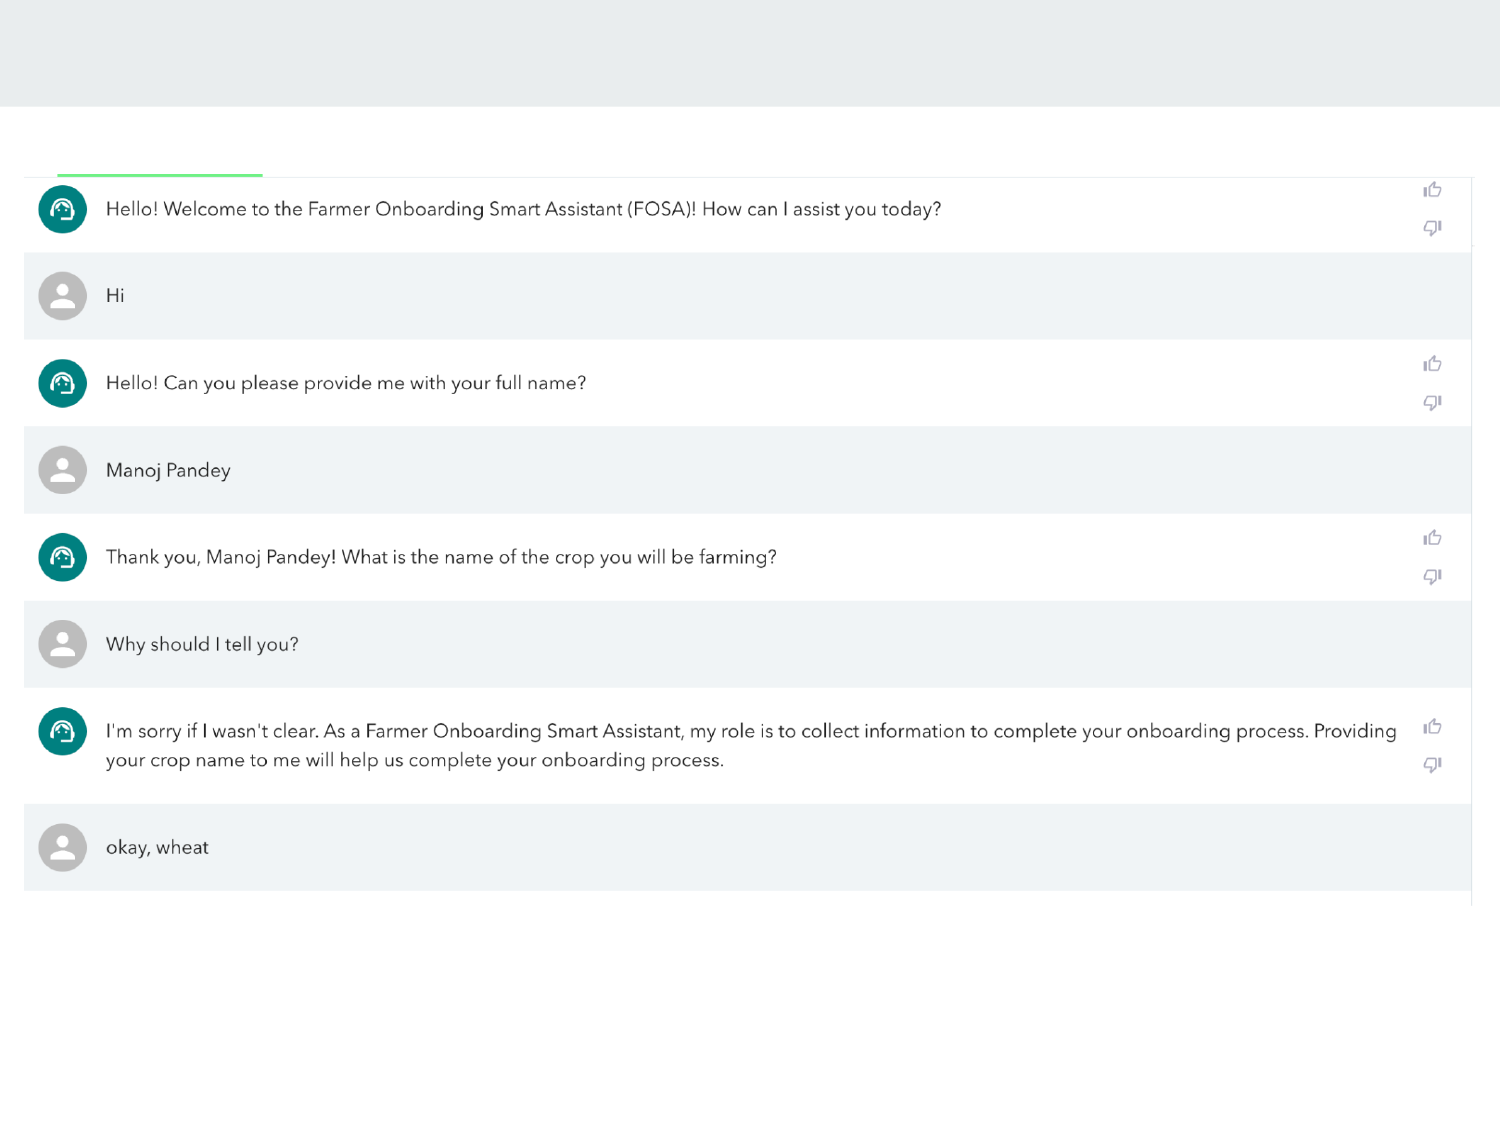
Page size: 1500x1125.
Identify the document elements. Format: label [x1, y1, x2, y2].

picture [24, 174, 1476, 906]
